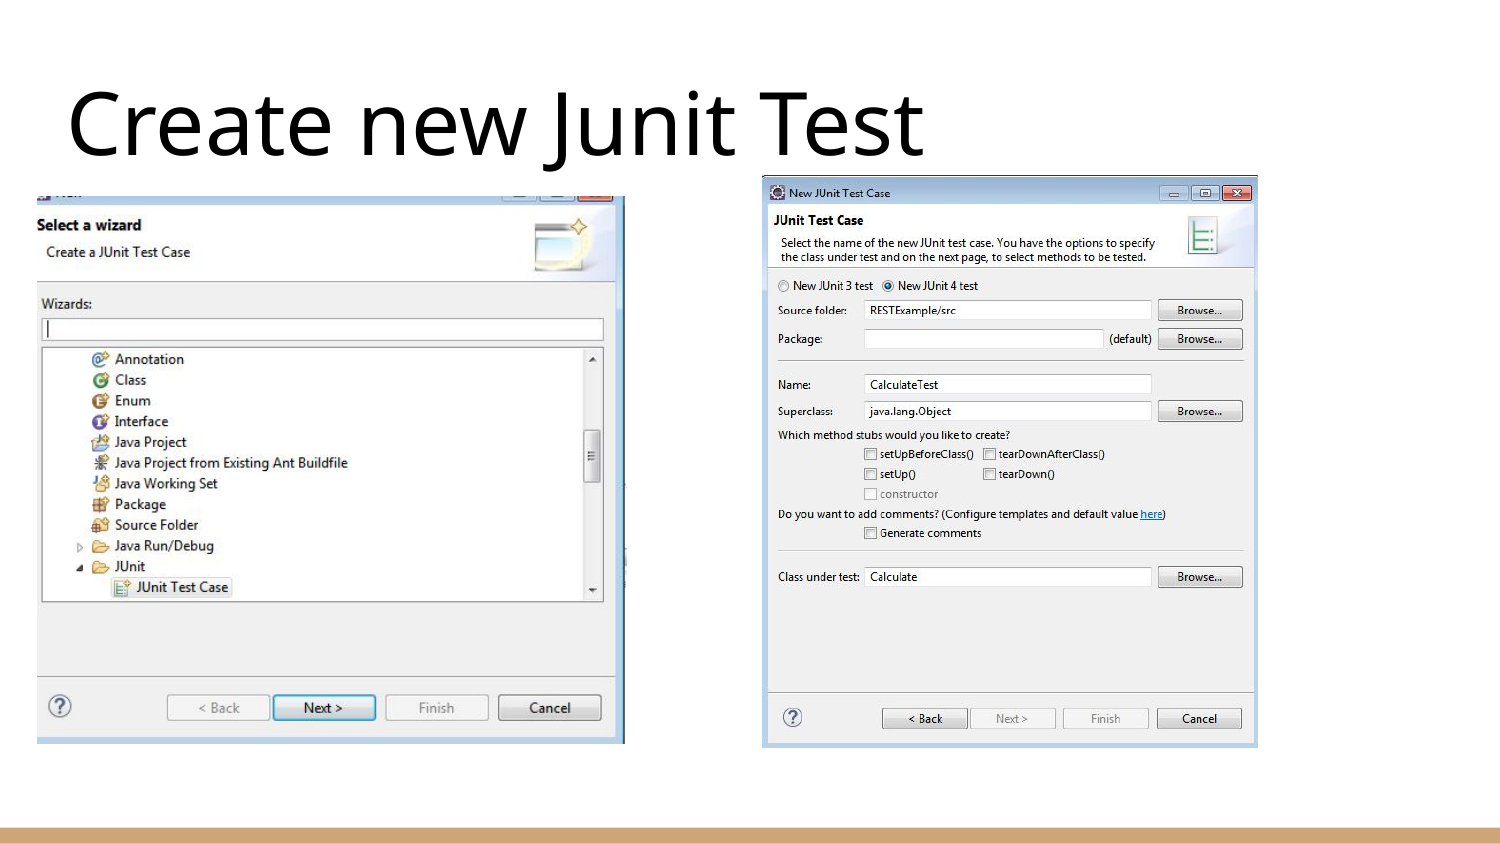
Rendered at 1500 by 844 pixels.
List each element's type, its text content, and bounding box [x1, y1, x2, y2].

picture [37, 196, 628, 744]
title Create new Junit Test [51, 51, 1449, 189]
picture [762, 175, 1258, 748]
